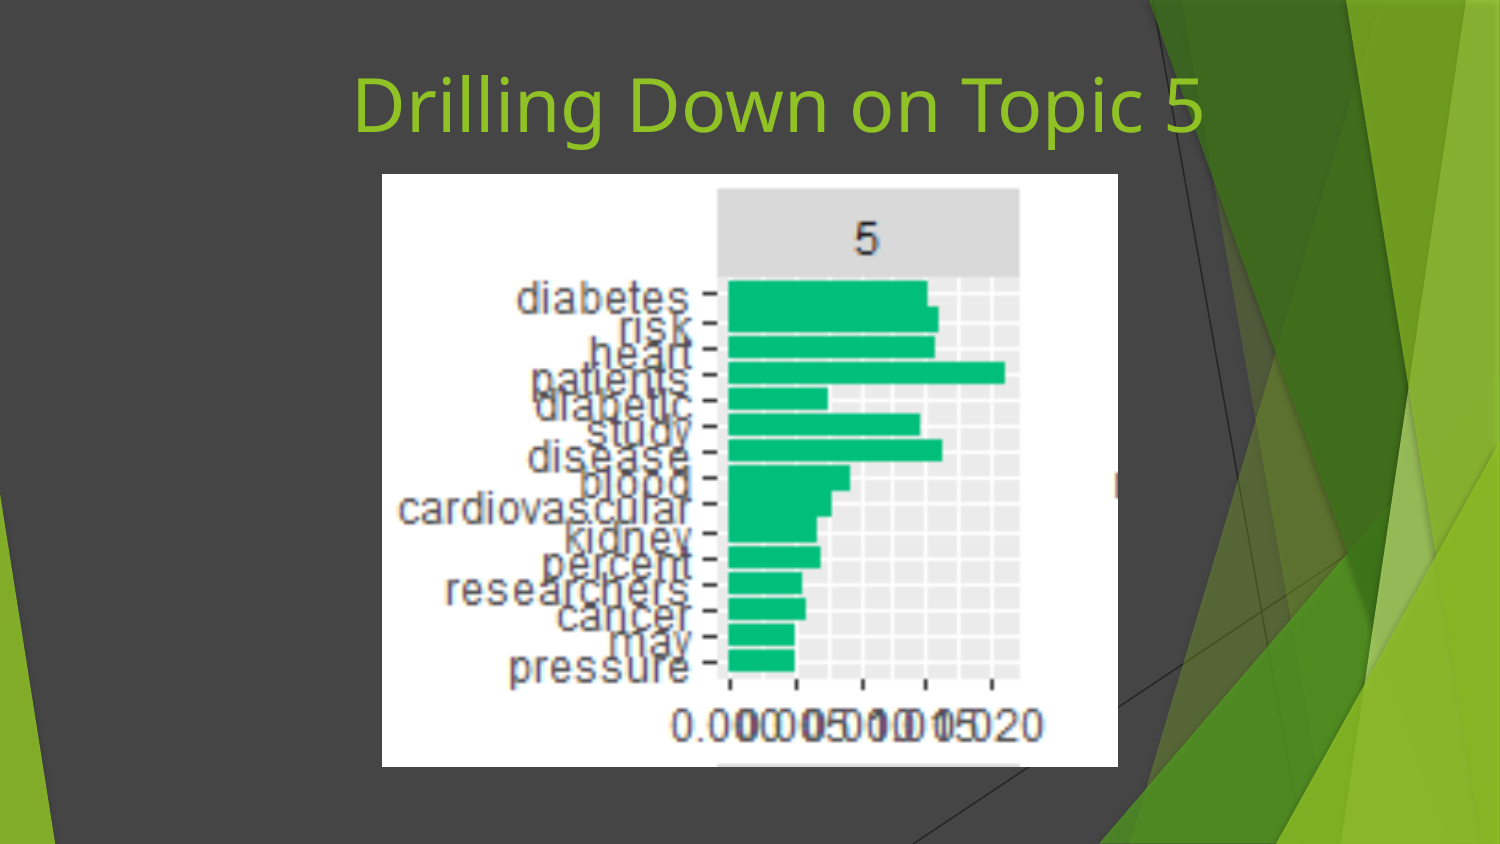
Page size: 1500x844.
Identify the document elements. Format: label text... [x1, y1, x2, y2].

picture [381, 173, 1119, 768]
title Drilling Down on Topic 5 [336, 44, 1224, 161]
